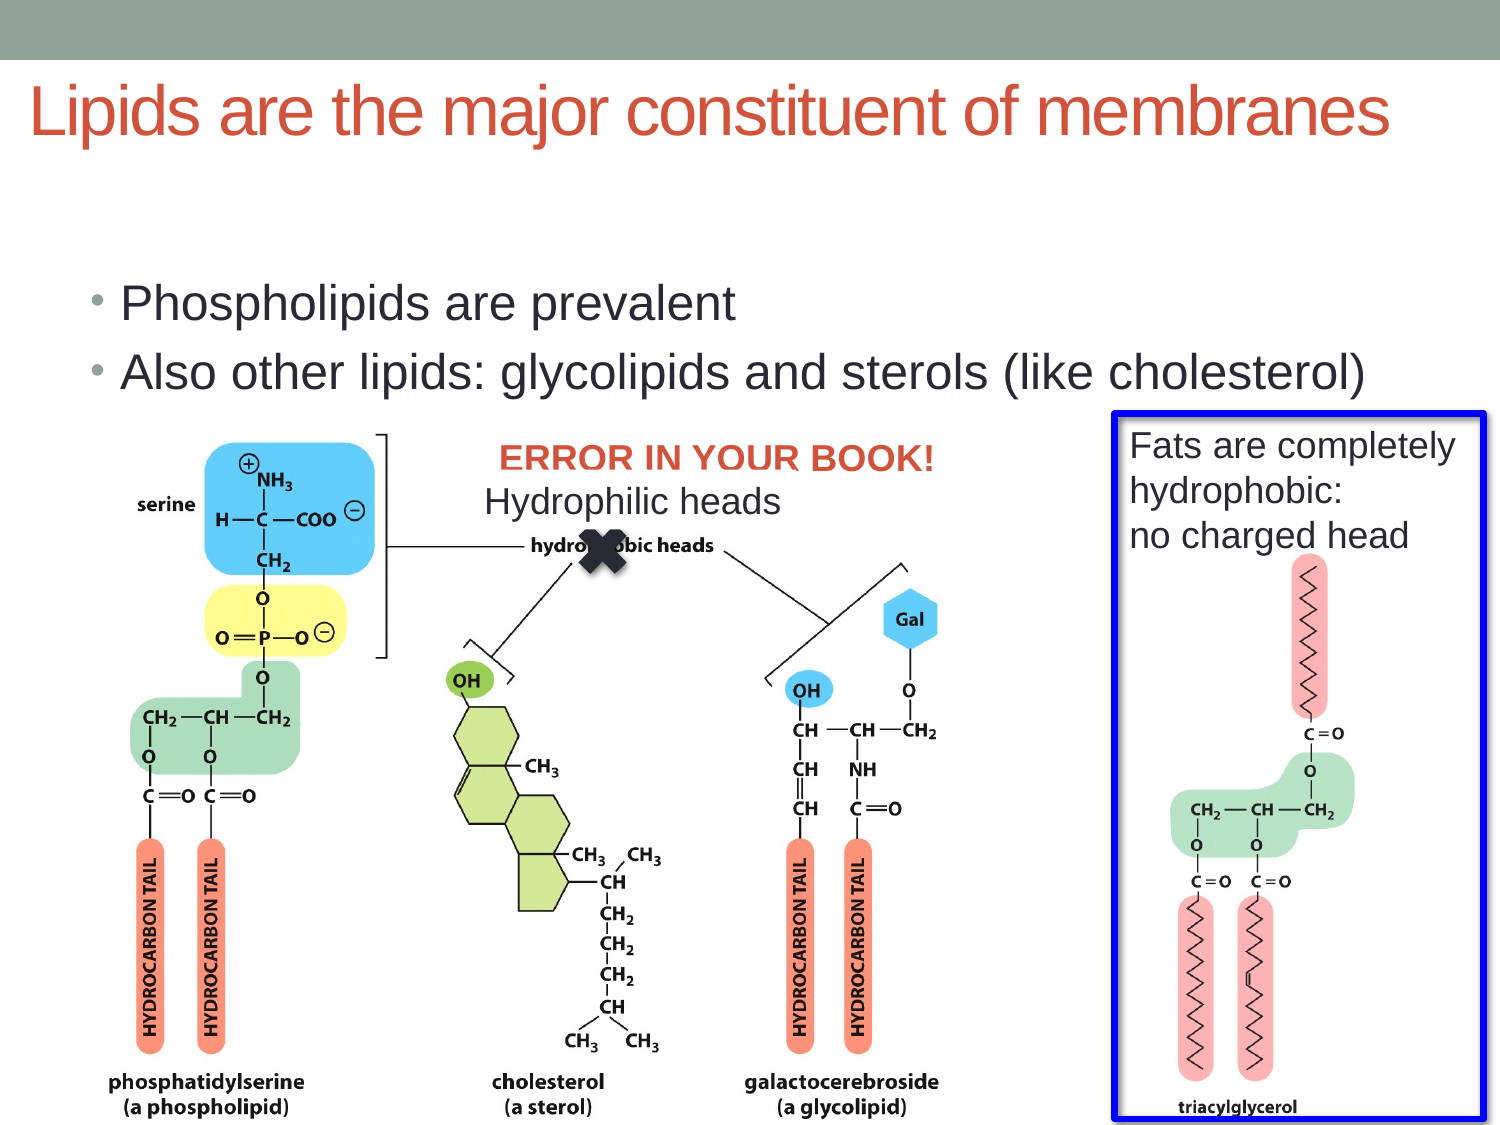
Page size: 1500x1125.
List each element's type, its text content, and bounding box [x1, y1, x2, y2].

list Phospholipids are prevalent Also other lipids: glycolipids and sterols (like cholesterol) [75, 262, 1425, 1063]
title Lipids are the major constituent of membranes [13, 26, 1500, 189]
picture [98, 426, 948, 1125]
text_box [1114, 413, 1484, 1120]
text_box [626, 479, 673, 526]
picture [1163, 548, 1441, 1120]
